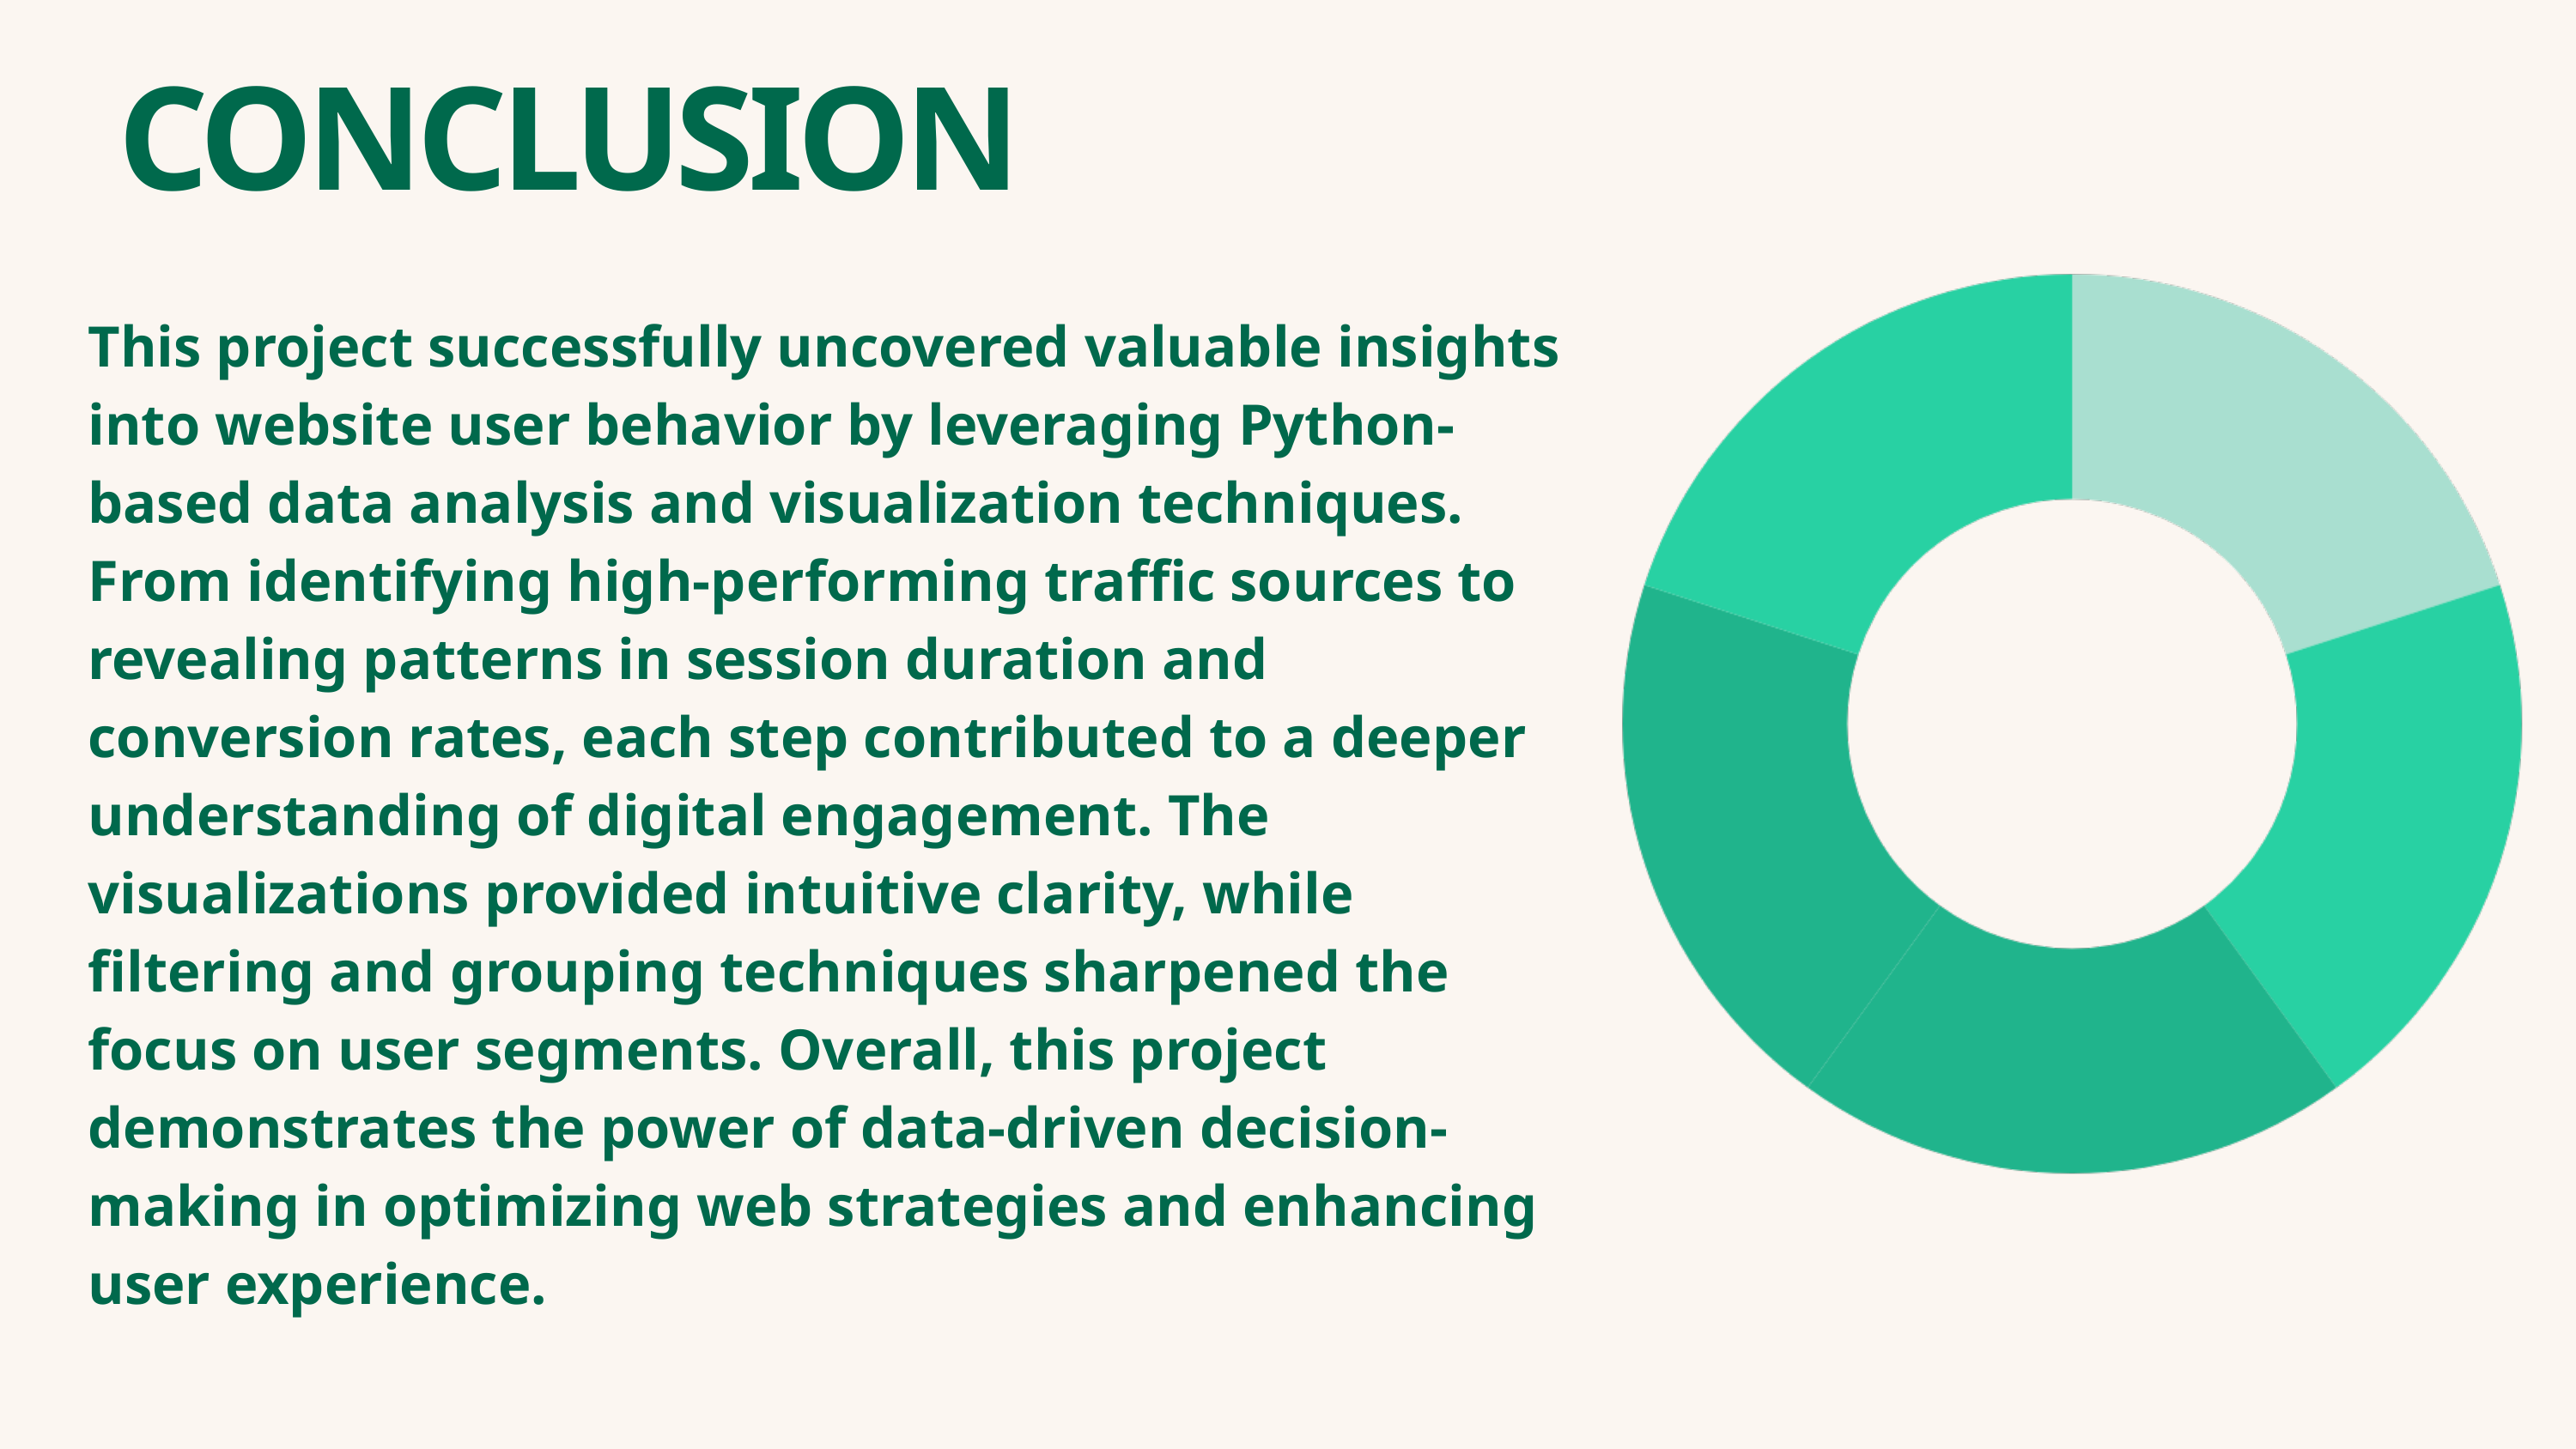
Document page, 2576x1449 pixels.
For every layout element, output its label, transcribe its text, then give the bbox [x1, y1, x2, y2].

text_box CONCLUSION [118, 89, 1351, 219]
text_box This project successfully uncovered valuable insights into website user behavior by leveraging Python-based data analysis and visualization techniques. From identifying high-performing traffic sources to revealing patterns in session duration and conversion rates, each step contributed to a deeper understanding of digital engagement. The visualizations provided intuitive clarity, while filtering and grouping techniques sharpened the focus on user segments. Overall, this project demonstrates the power of data-driven decision-making in optimizing web strategies and enhancing user experience. [88, 300, 1566, 1316]
picture [1533, 185, 2576, 1264]
